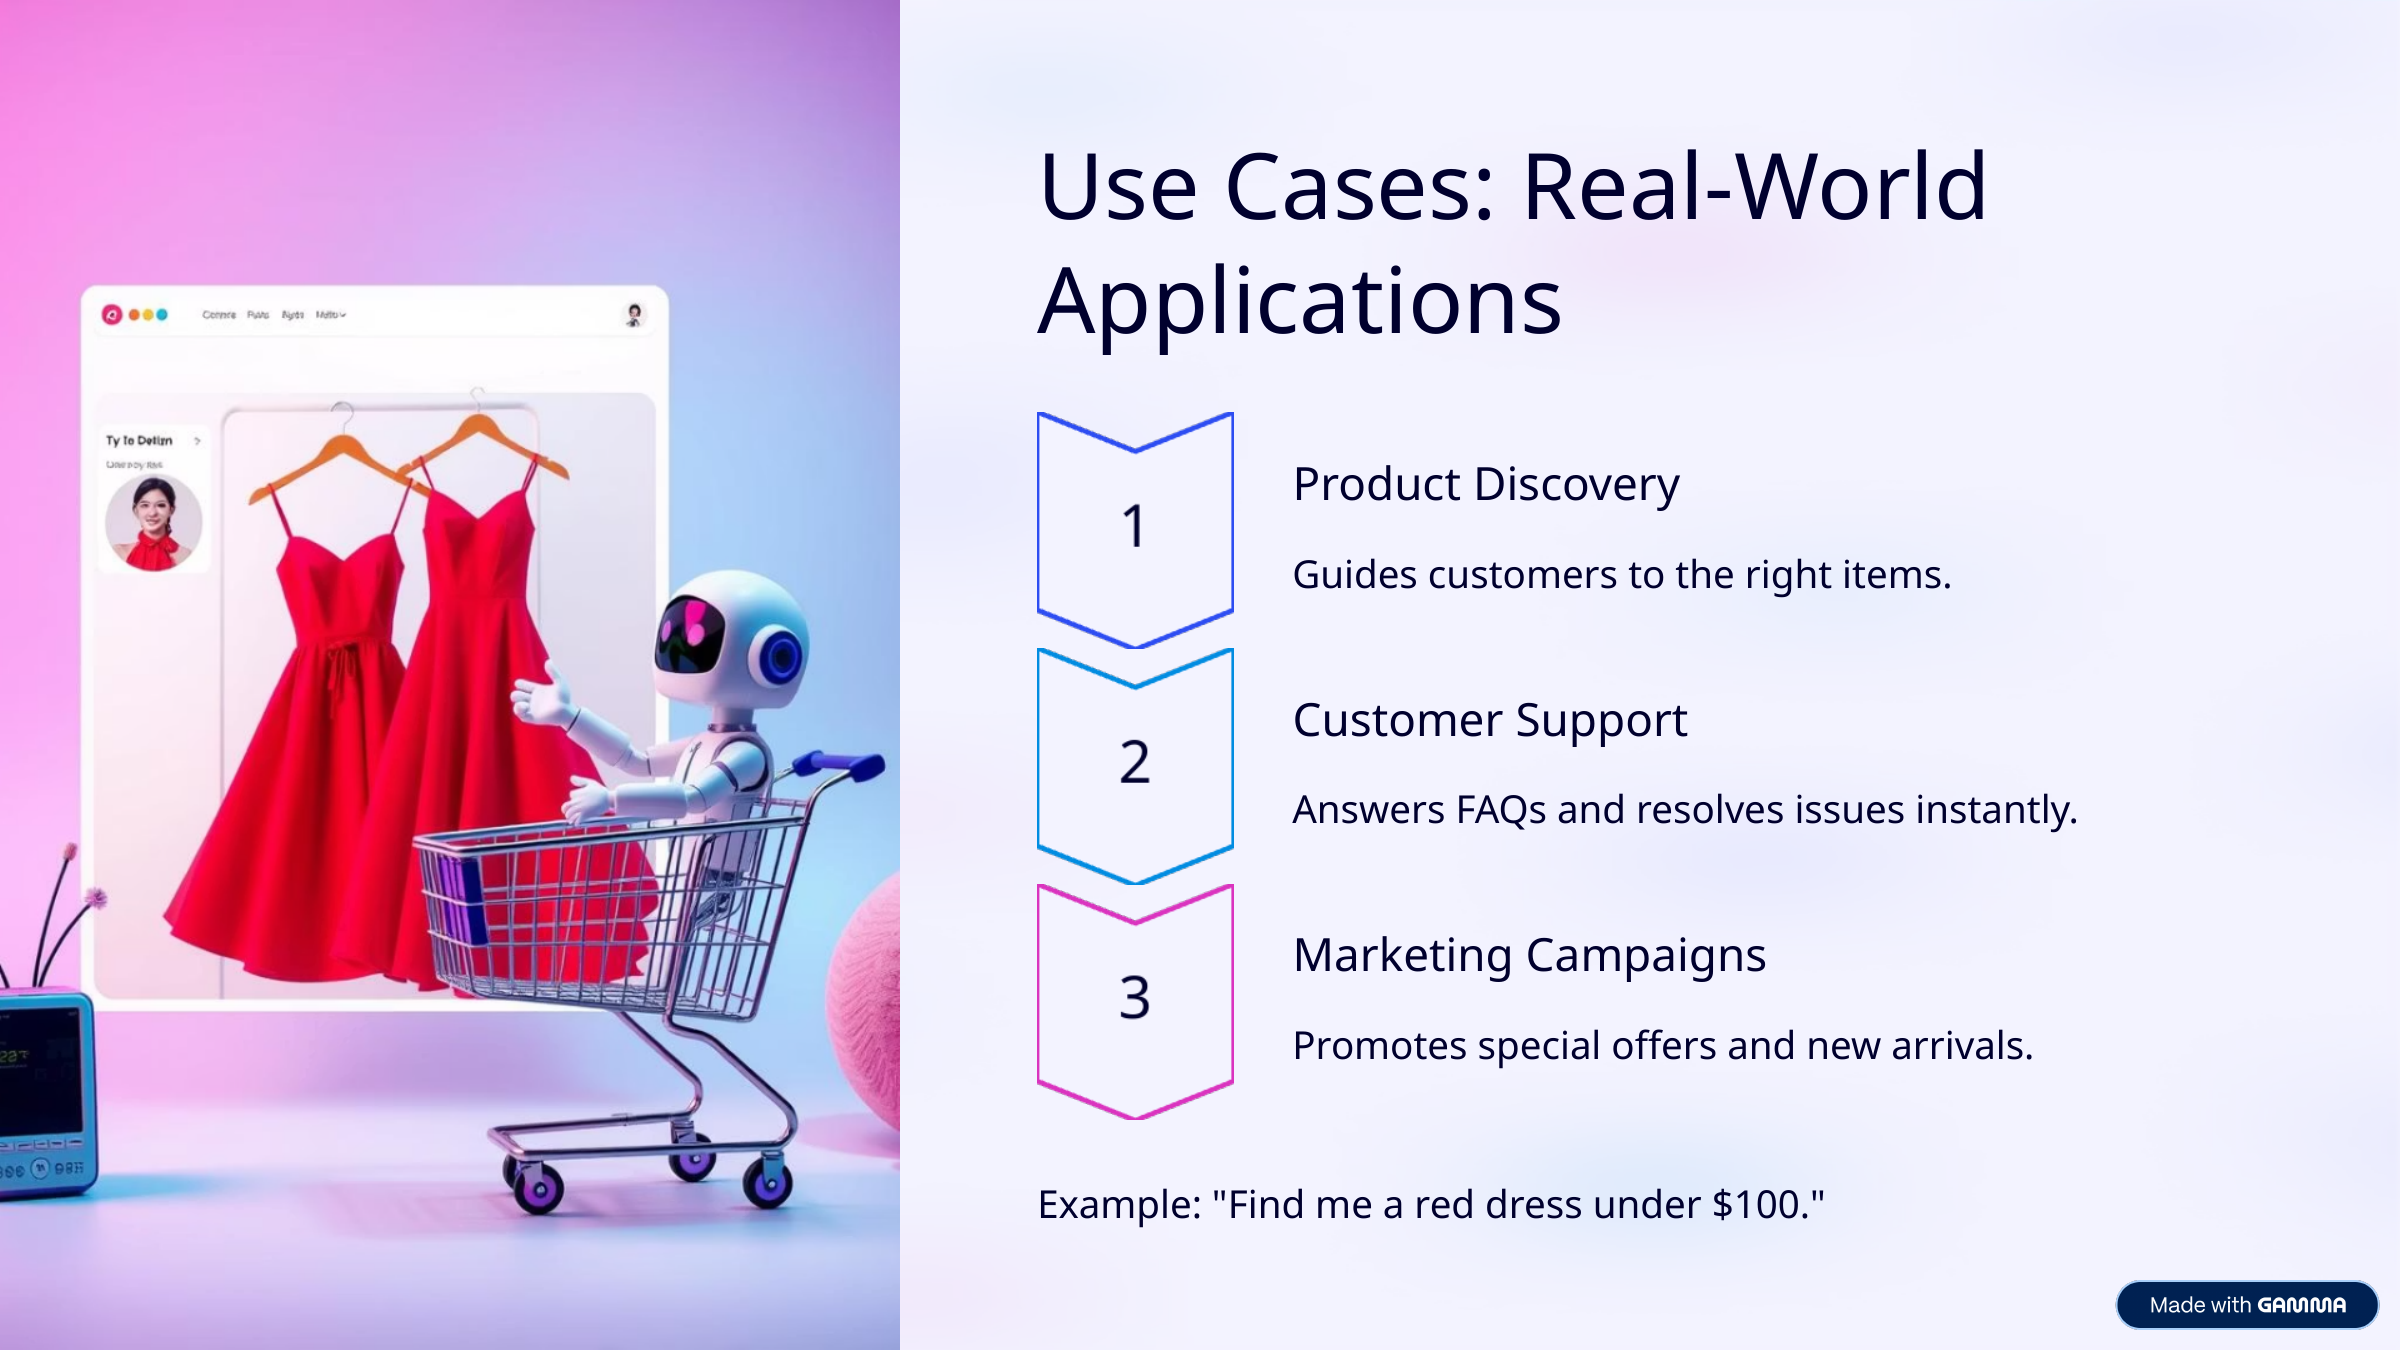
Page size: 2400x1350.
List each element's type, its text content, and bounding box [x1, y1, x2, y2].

text_box Example: "Find me a red dress under $100." [1037, 1163, 2263, 1227]
text_box Use Cases: Real-World Applications [1037, 123, 2263, 355]
picture [2106, 1271, 2389, 1339]
text_box Marketing Campaigns [1292, 923, 1755, 982]
picture [0, 0, 900, 1350]
text_box Answers FAQs and resolves issues instantly. [1292, 769, 2263, 832]
picture [1037, 412, 1234, 1120]
text_box Guides customers to the right items. [1292, 533, 2263, 597]
text_box Customer Support [1292, 687, 1755, 746]
text_box Promotes special offers and new arrivals. [1292, 1004, 2263, 1068]
text_box Product Discovery [1292, 452, 1755, 510]
